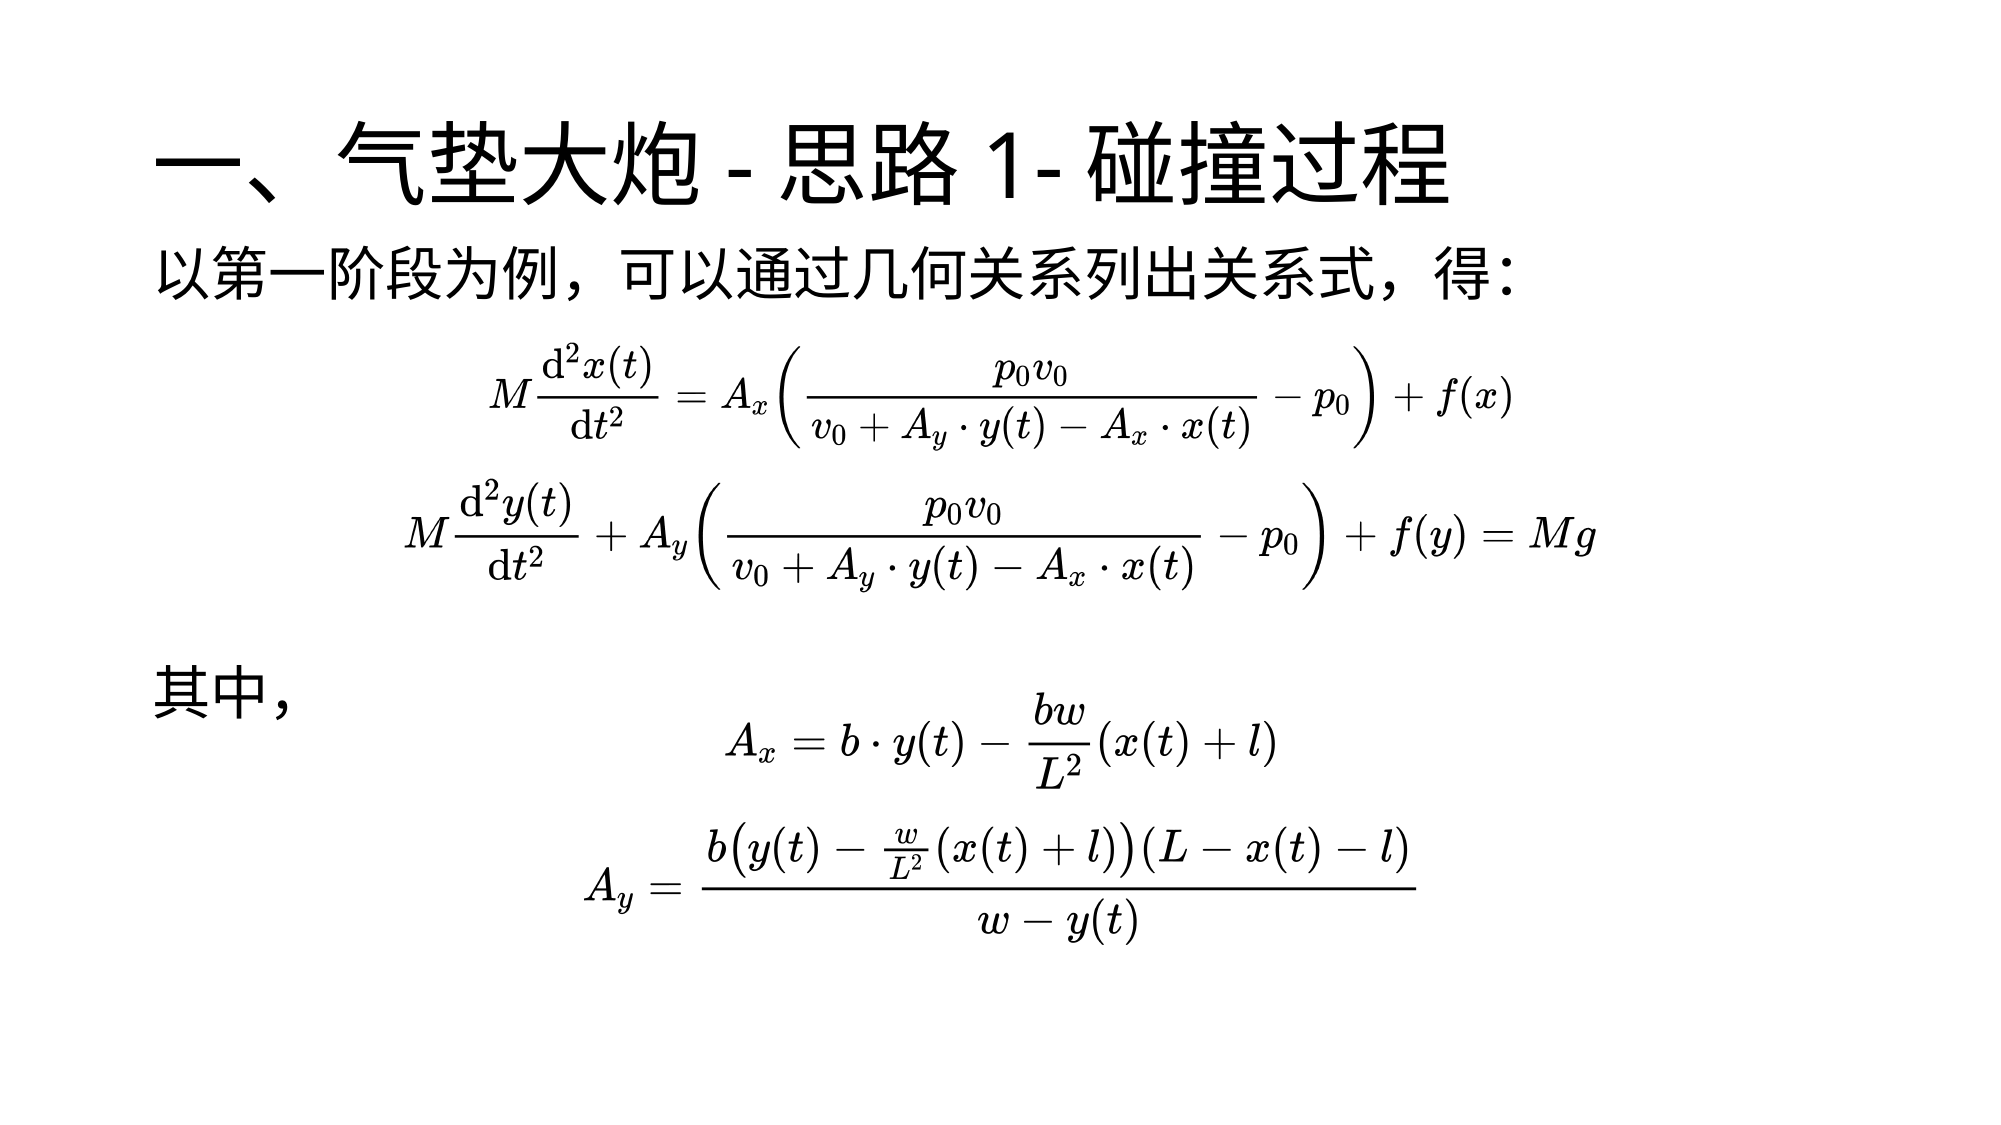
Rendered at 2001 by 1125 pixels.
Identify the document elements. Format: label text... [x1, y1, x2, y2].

picture [718, 685, 1282, 796]
list 以第一阶段为例，可以通过几何关系列出关系式，得： 其中， [137, 237, 1863, 1014]
picture [573, 811, 1427, 956]
picture [389, 329, 1611, 608]
title 一、气垫大炮-思路1-碰撞过程 [137, 59, 1863, 237]
